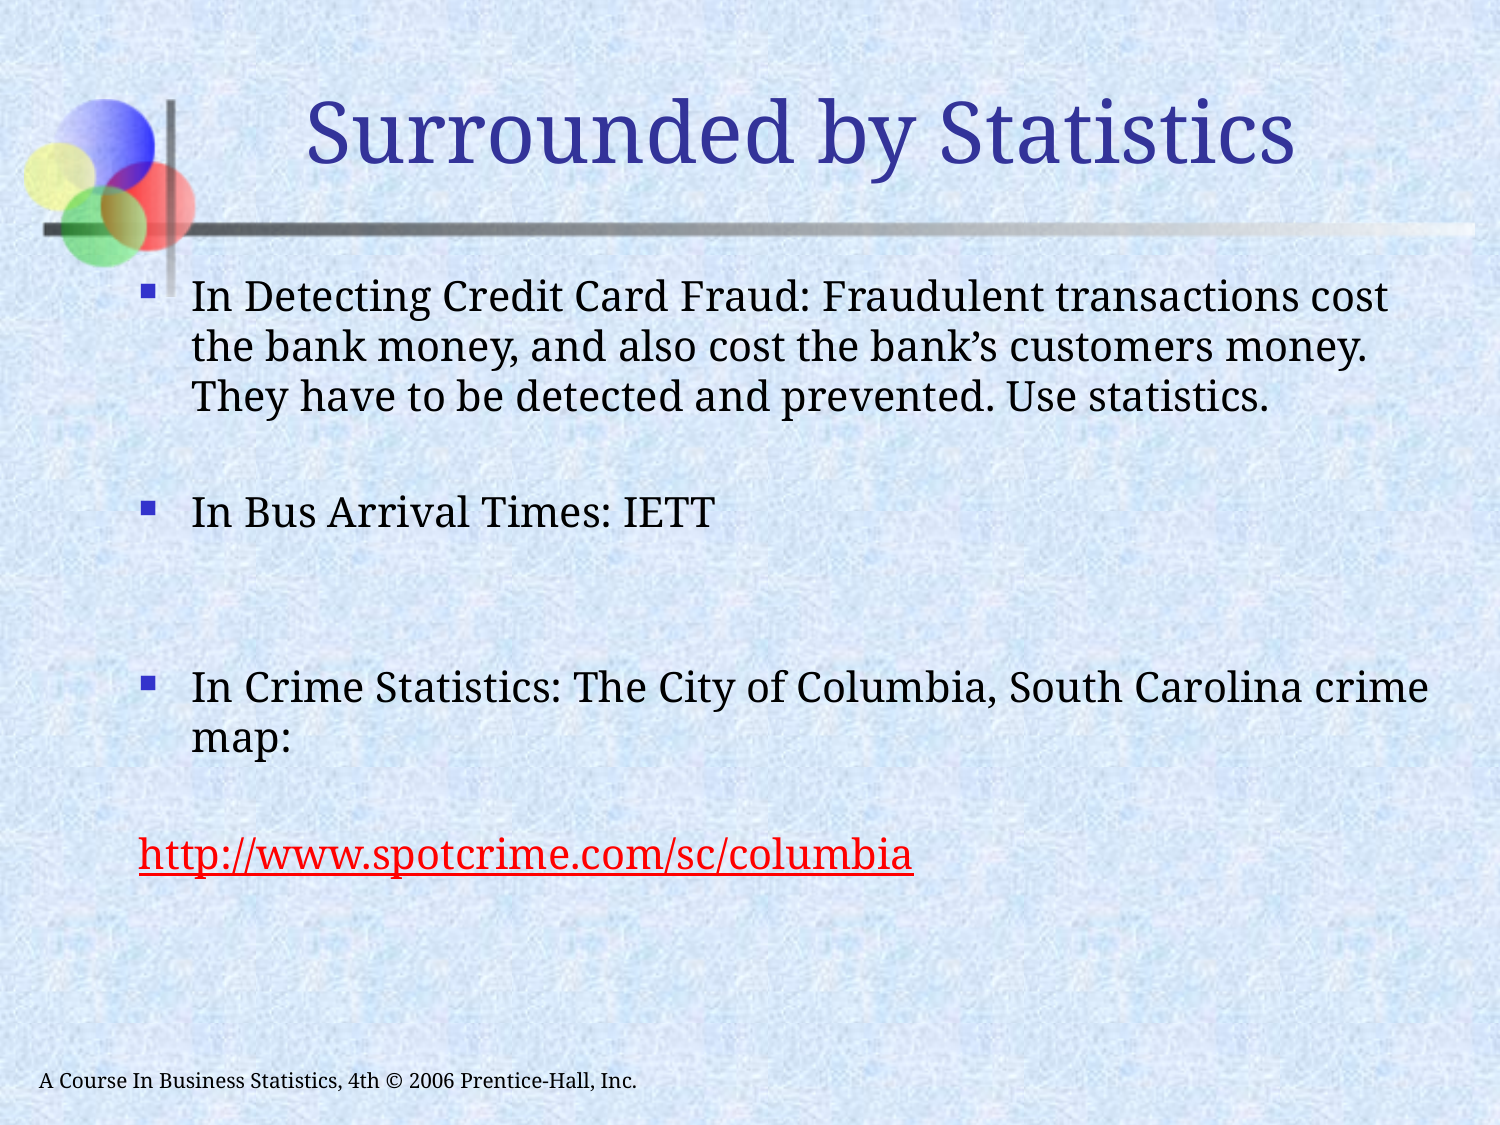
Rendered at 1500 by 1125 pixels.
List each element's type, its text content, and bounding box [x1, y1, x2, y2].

list In Detecting Credit Card Fraud: Fraudulent transactions cost the bank money, and also cost the bank’s customers money. They have to be detected and prevented. Use statistics. In Bus Arrival Times: IETT In Crime Statistics: The City of Columbia, South Carolina crime map: http://www.spotcrime.com/sc/columbia [125, 262, 1450, 938]
picture [0, 0, 1500, 1125]
footer A Course In Business Statistics, 4th © 2006 Prentice-Hall, Inc. [24, 1050, 788, 1104]
title Surrounded by Statistics [162, 62, 1441, 188]
